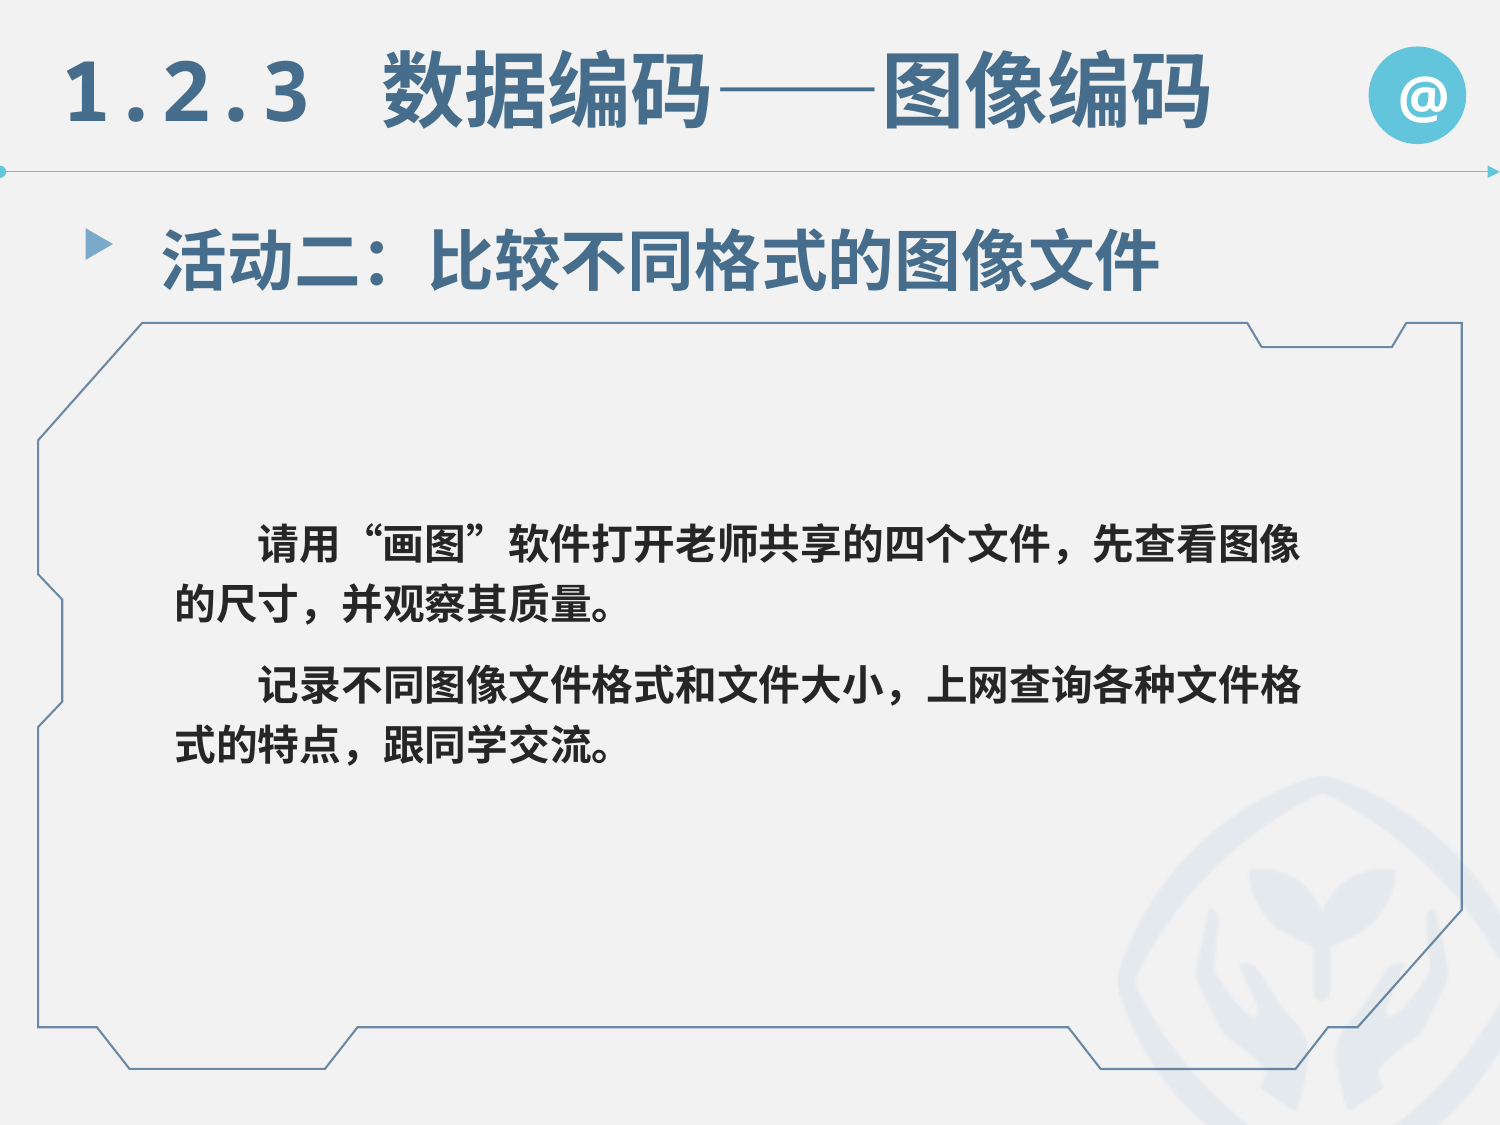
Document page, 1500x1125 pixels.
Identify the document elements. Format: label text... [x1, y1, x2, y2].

text_box [84, 226, 115, 262]
text_box 活动二：比较不同格式的图像文件 [145, 172, 1393, 307]
text_box 请用“画图”软件打开老师共享的四个文件，先查看图像的尺寸，并观察其质量。 记录不同图像文件格式和文件大小，上网查询各种文件格式的特点，跟同学交流。 [159, 500, 1343, 857]
text_box 1.2.3 数据编码——图像编码 [46, 30, 1293, 145]
picture [1117, 776, 1500, 1125]
text_box [37, 321, 1463, 1071]
text_box @ [1368, 46, 1467, 145]
